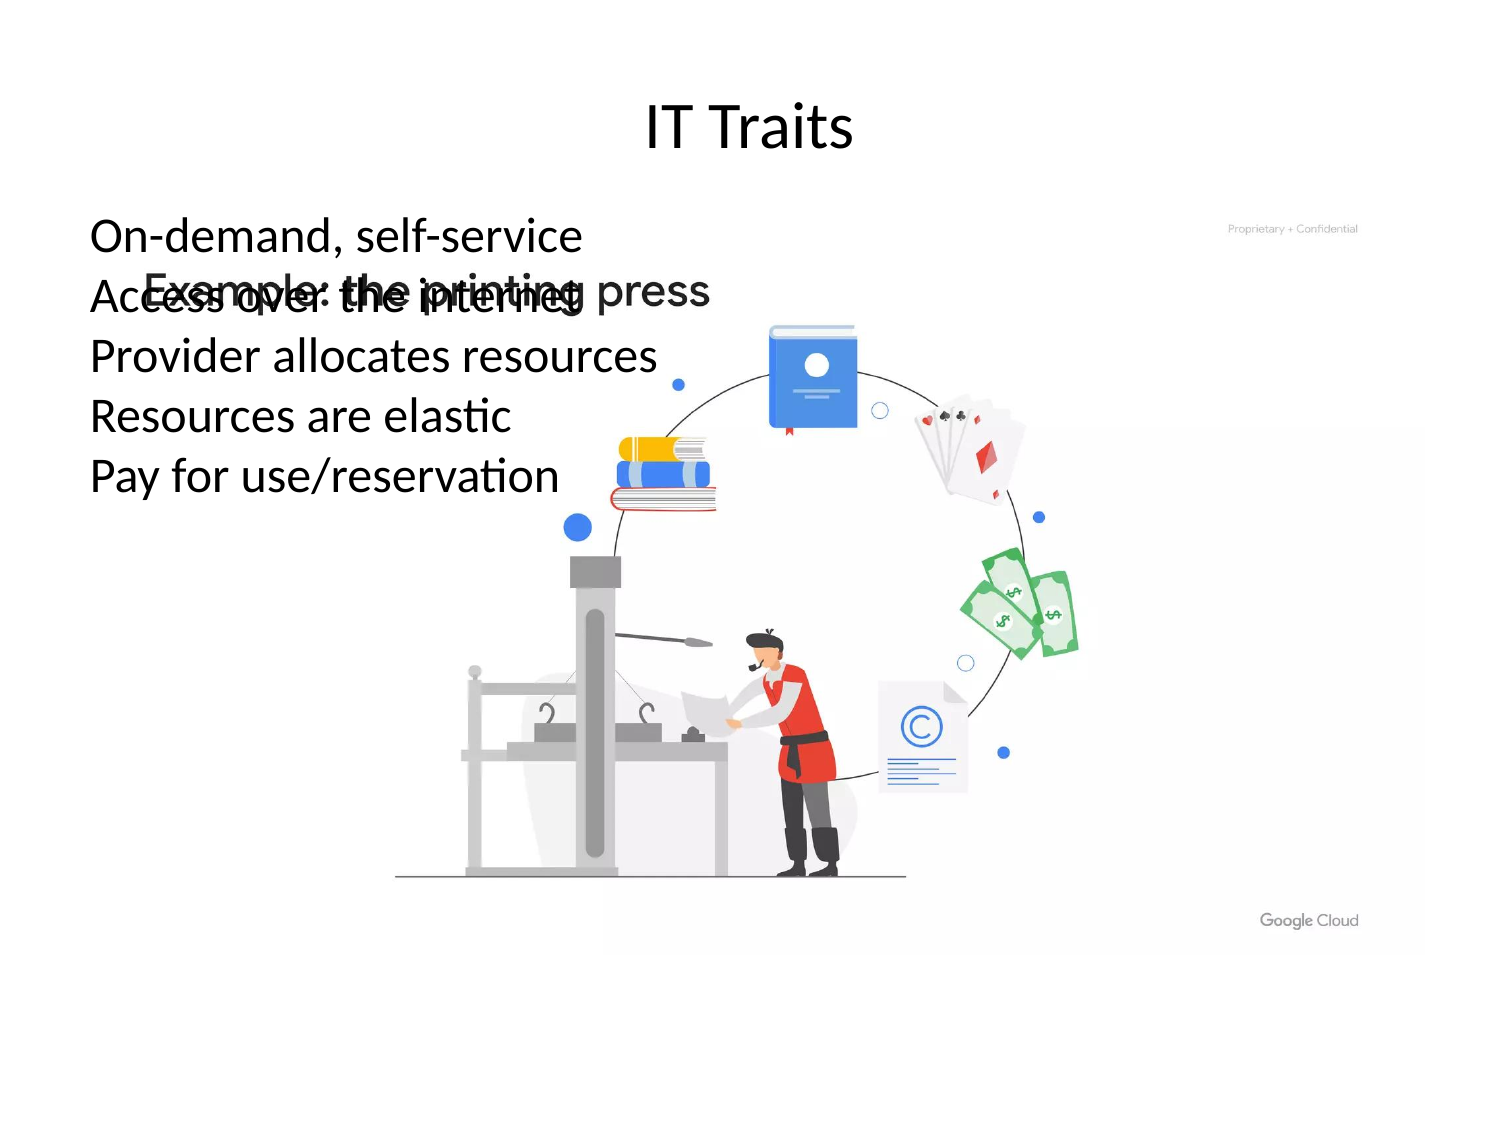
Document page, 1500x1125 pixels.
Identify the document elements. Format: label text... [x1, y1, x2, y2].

text_box IT Traits [629, 74, 870, 170]
picture [74, 194, 1426, 955]
